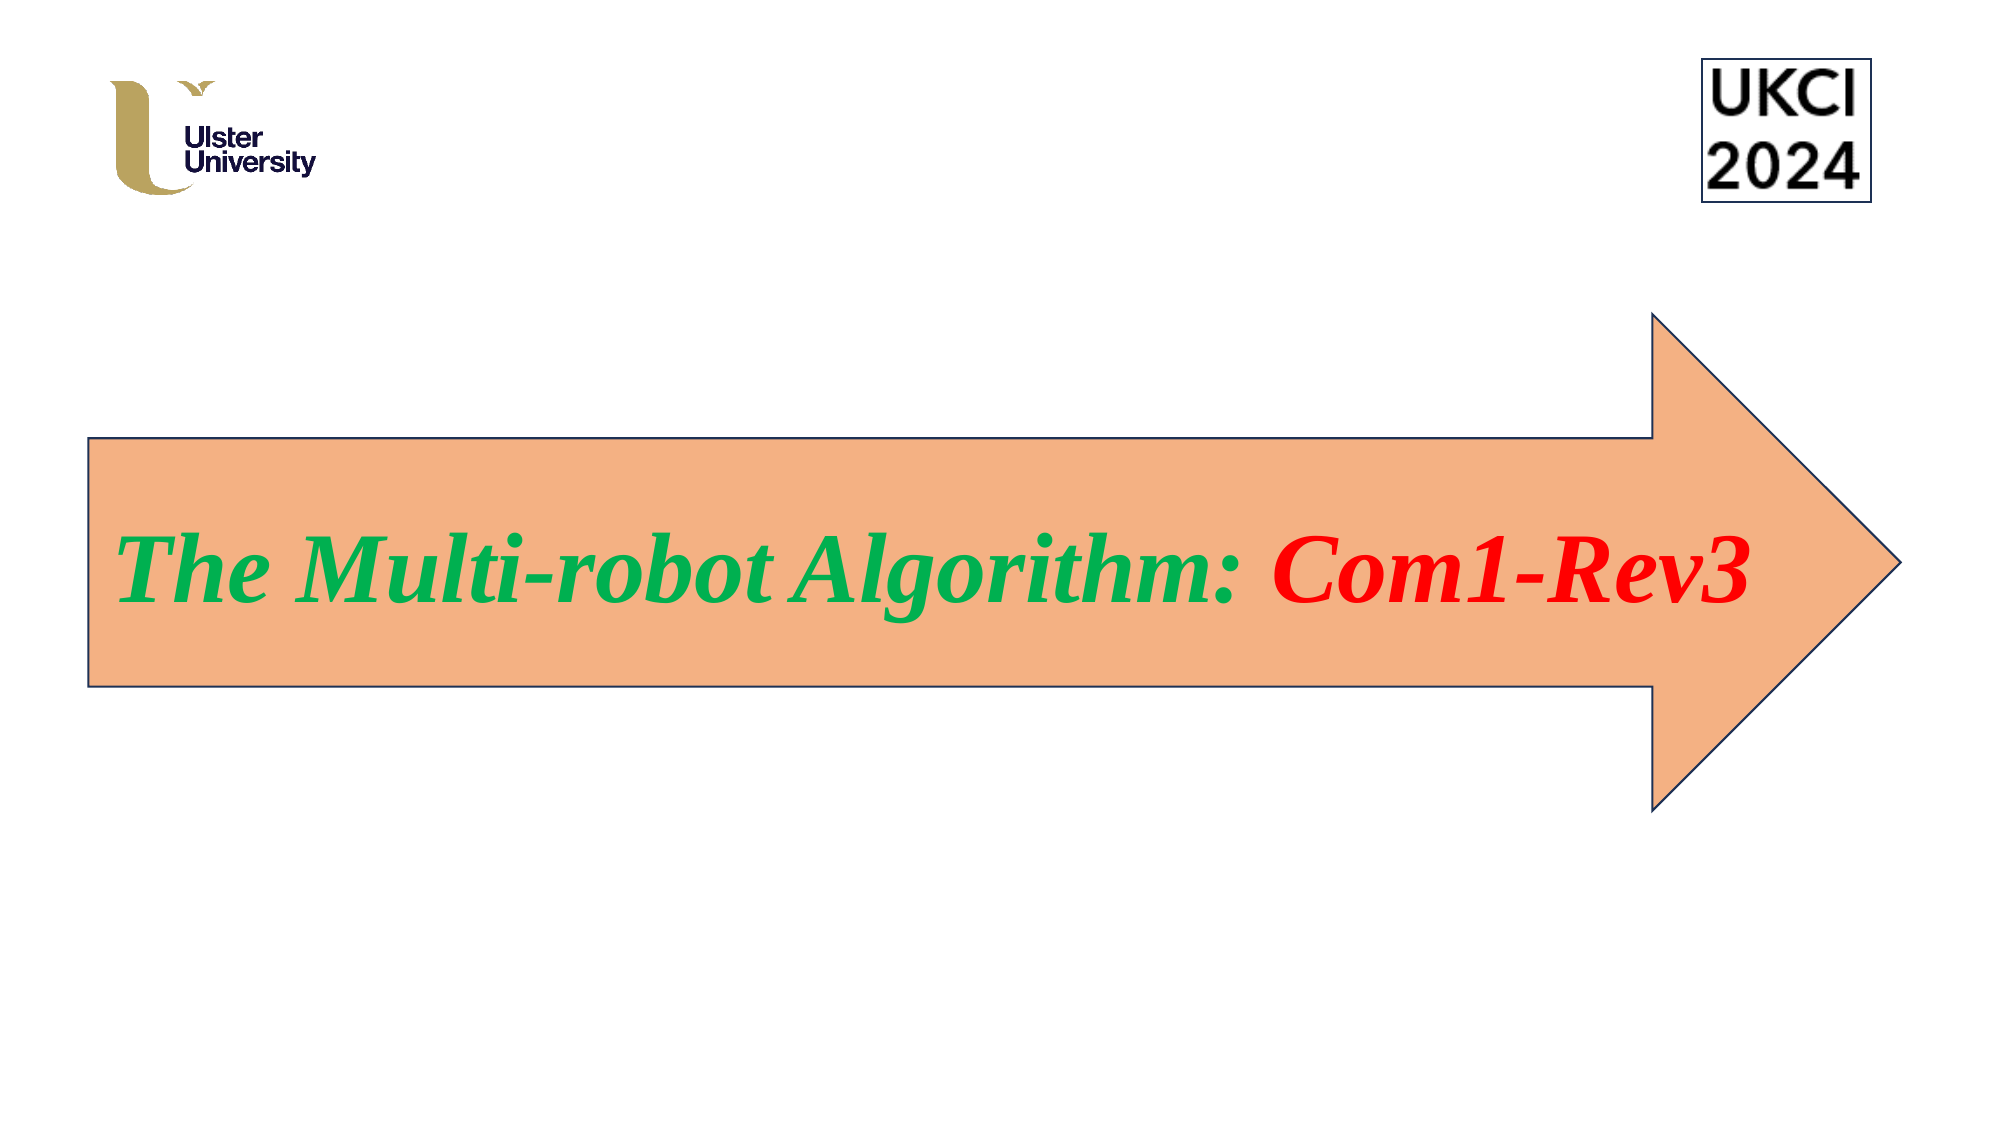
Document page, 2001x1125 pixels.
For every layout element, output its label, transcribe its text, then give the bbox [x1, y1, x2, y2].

picture [109, 81, 316, 195]
text_box [1701, 58, 1872, 203]
text_box The Multi-robot Algorithm: Com1-Rev3 [87, 311, 1903, 814]
